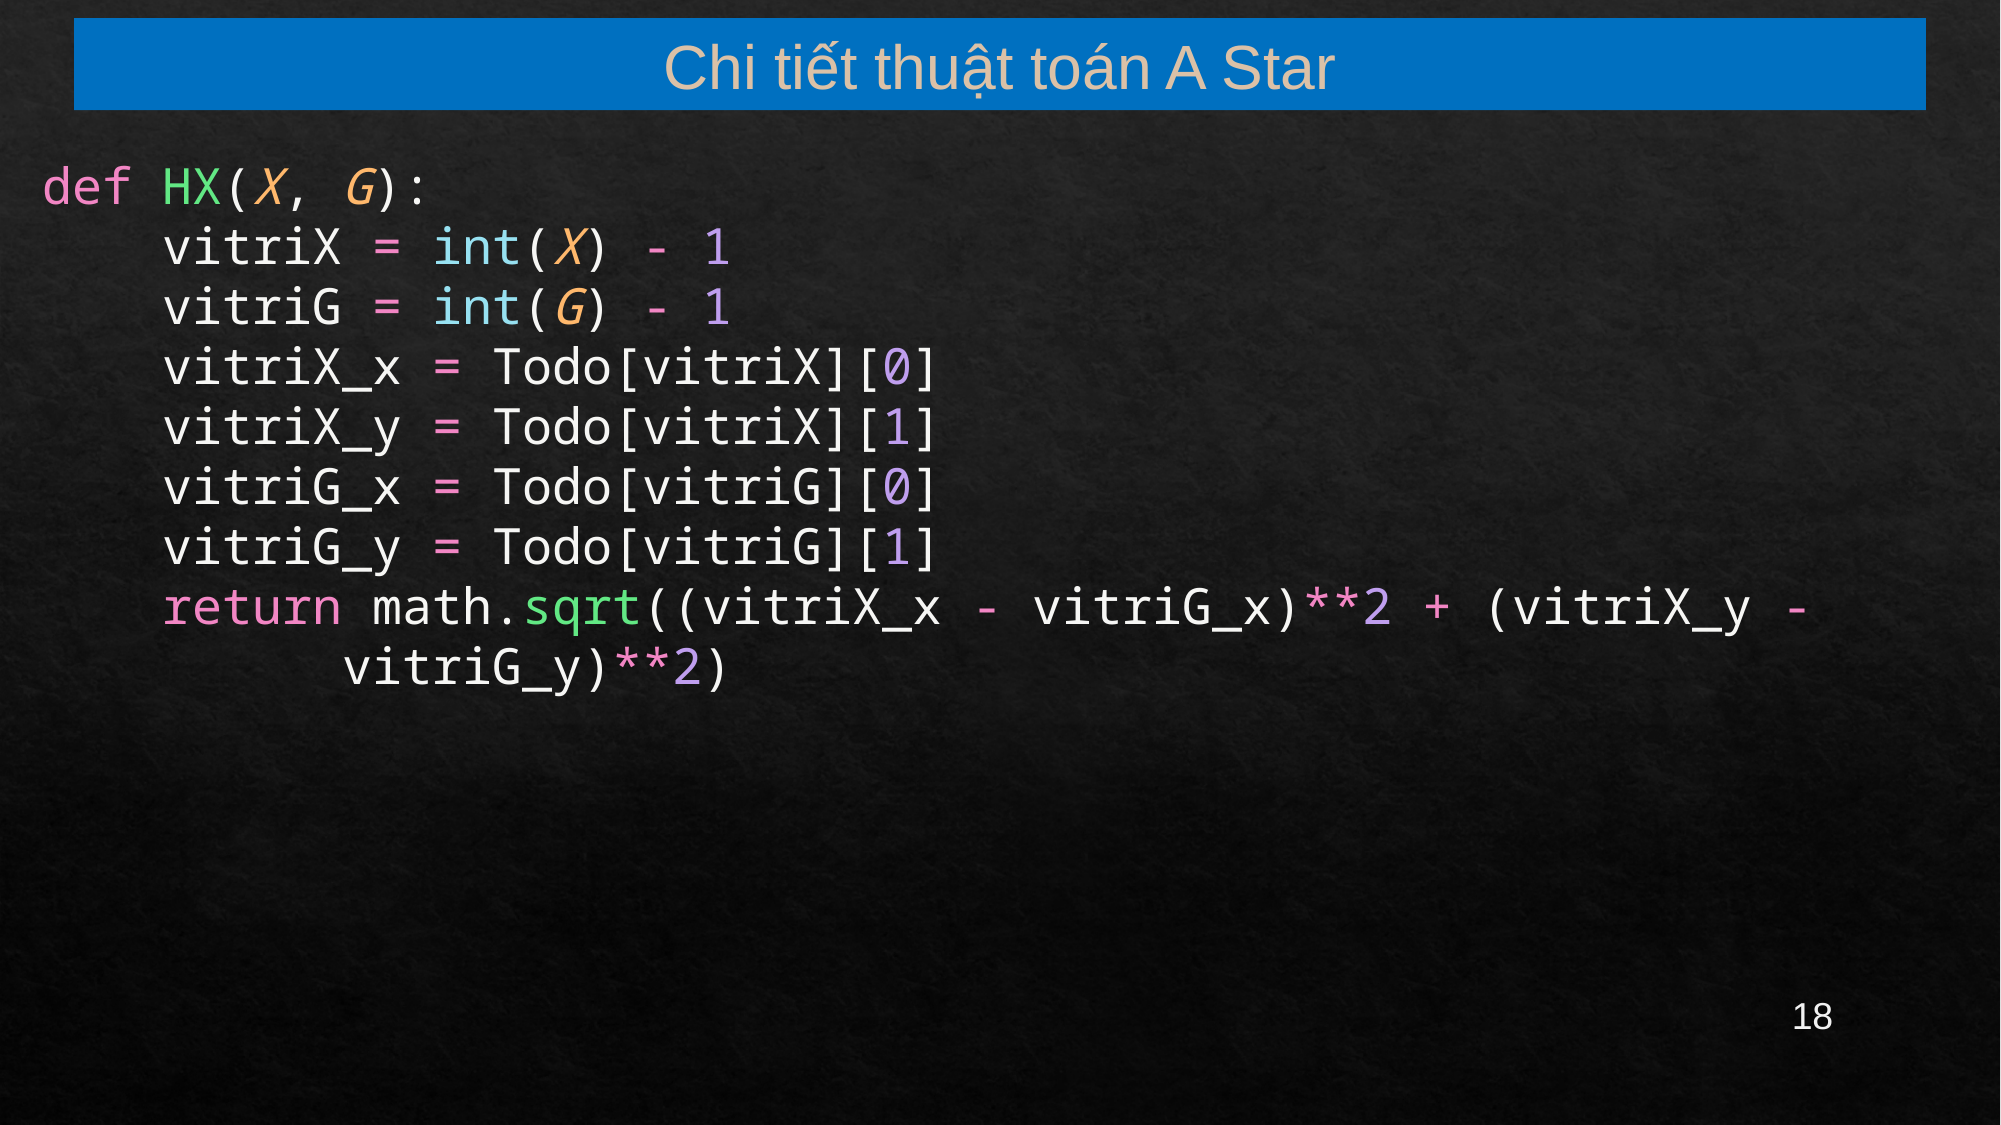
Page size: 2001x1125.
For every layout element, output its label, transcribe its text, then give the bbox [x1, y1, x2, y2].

text_box [0, 0, 2000, 1125]
text_box def HX(X, G): vitriX = int(X) - 1 vitriG = int(G) - 1 vitriX_x = Todo[vitriX][0] vitriX_y = Todo[vitriX][1] vitriG_x = Todo[vitriG][0] vitriG_y = Todo[vitriG][1] return math.sqrt((vitriX_x - vitriG_x)**2 + (vitriX_y - vitriG_y)**2) [27, 146, 1880, 702]
text_box Chi tiết thuật toán A Star [74, 18, 1926, 111]
slide_number 17 [1724, 984, 1849, 1045]
